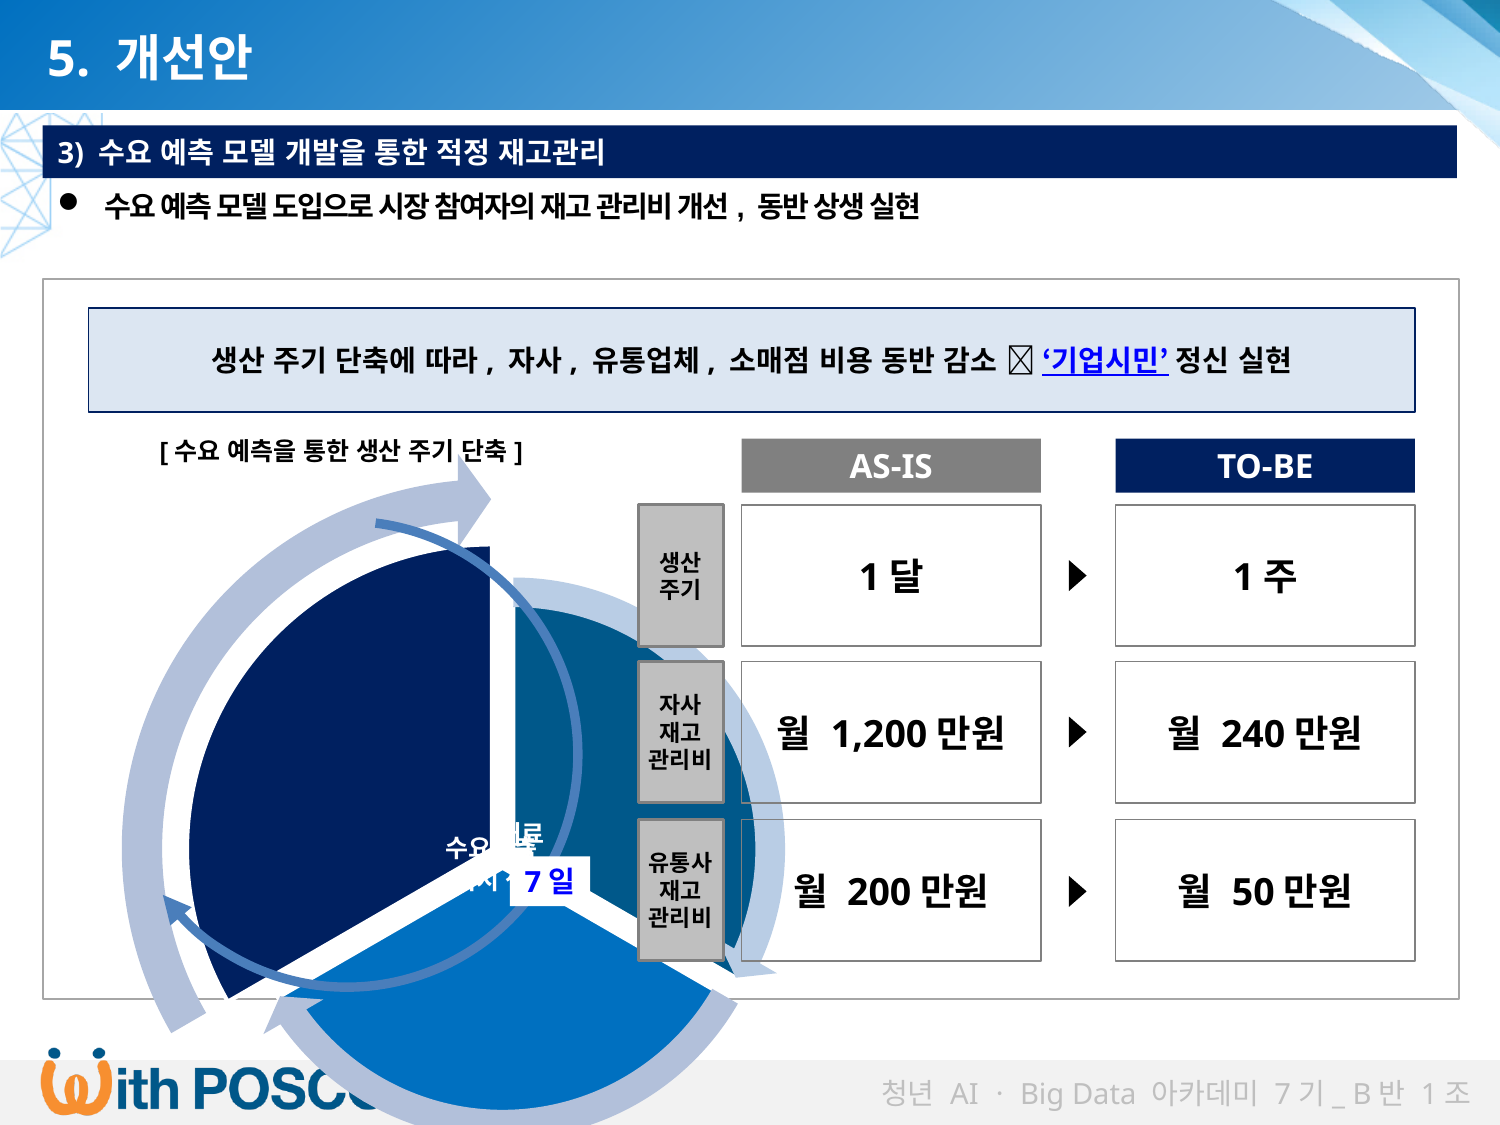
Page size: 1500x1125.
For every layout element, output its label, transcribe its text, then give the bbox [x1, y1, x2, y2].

text_box 생산 주기 단축에 따라, 자사, 유통업체, 소매점 비용 동반 감소  ‘기업시민’ 정신 실현 [88, 307, 1415, 412]
text_box 1달 [740, 503, 1043, 648]
text_box 5. 개선안 [32, 18, 990, 95]
text_box 1주 [1114, 503, 1417, 648]
text_box [42, 278, 1459, 1000]
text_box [15, 521, 667, 988]
picture [0, 113, 160, 298]
text_box 월 200만원 [740, 817, 1043, 963]
text_box 3) 수요 예측 모델 개발을 통한 적정 재고관리 [42, 125, 1457, 179]
text_box 자사 재고 관리비 [671, 659, 725, 805]
text_box 수요 예측 모델 도입으로 시장 참여자의 재고 관리비 개선, 동반 상생 실현 [42, 180, 1459, 264]
text_box [1066, 714, 1089, 750]
text_box 월 50만원 [1114, 817, 1417, 963]
picture [1237, 0, 1500, 185]
picture [40, 1047, 389, 1116]
text_box 월 1,200만원 [740, 659, 1043, 805]
text_box 유통사 재고 관리비 [671, 817, 725, 963]
text_box 생산 주기 [636, 503, 725, 648]
text_box [1066, 874, 1089, 909]
text_box 월 240만원 [1114, 659, 1417, 805]
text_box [741, 438, 1416, 493]
text_box [수요 예측을 통한 생산 주기 단축] [145, 427, 538, 473]
text_box [1066, 558, 1089, 593]
